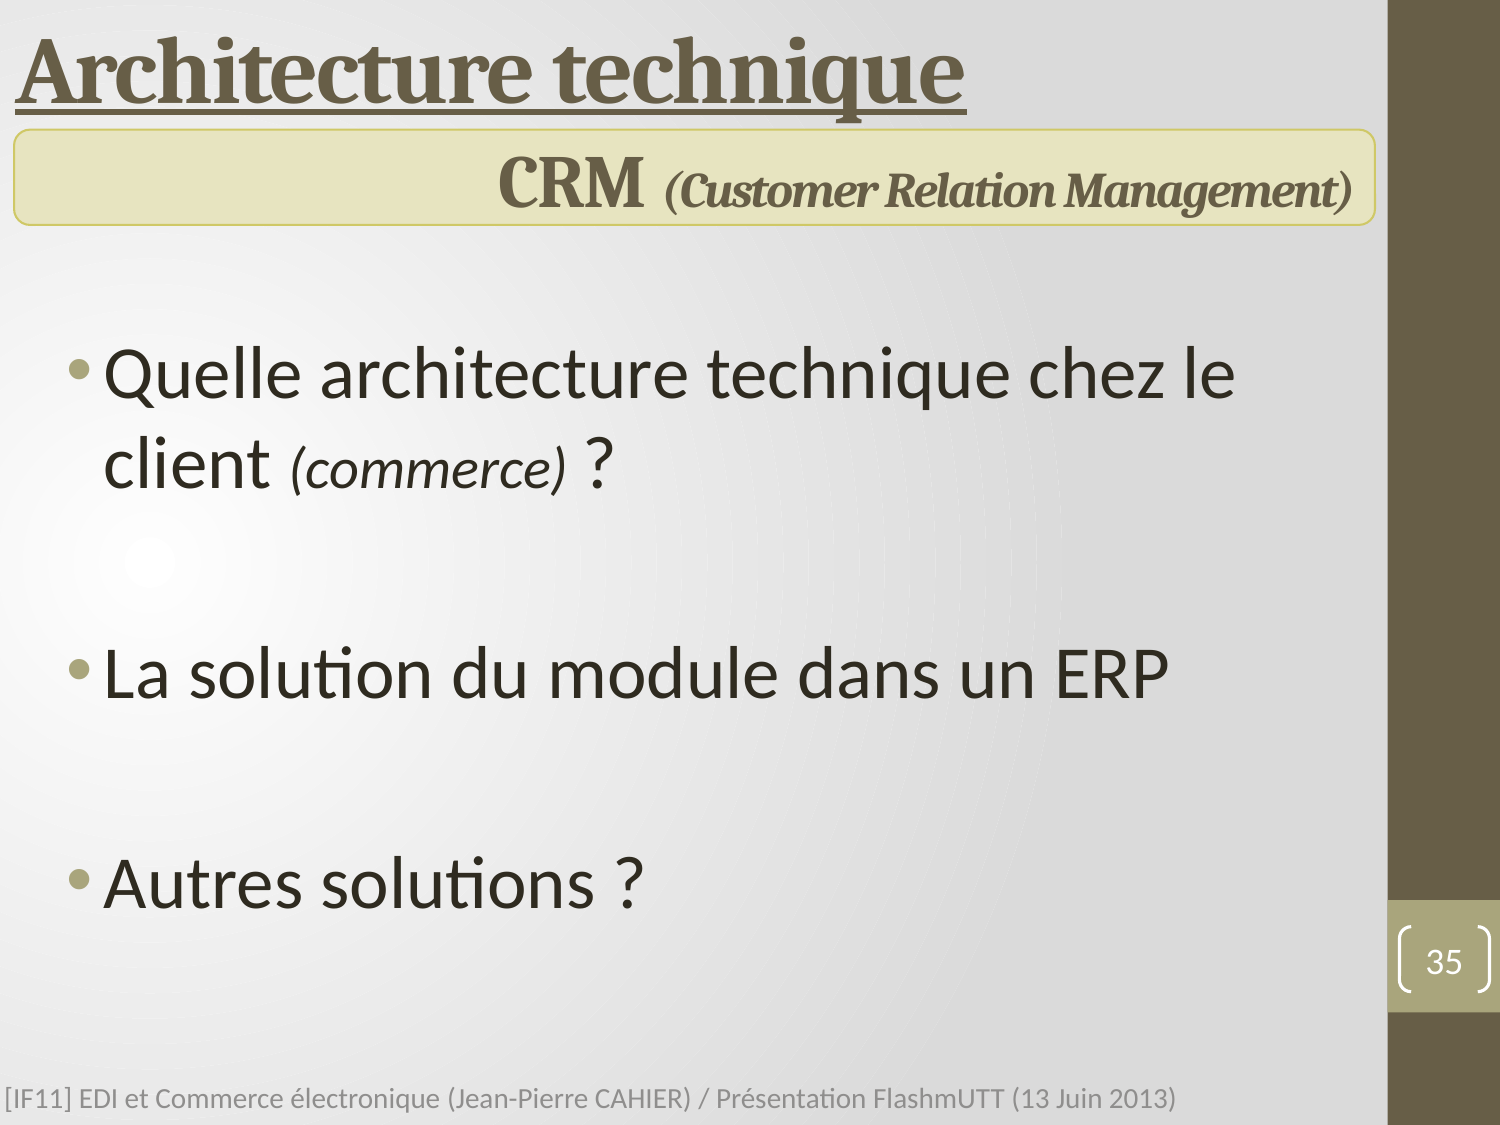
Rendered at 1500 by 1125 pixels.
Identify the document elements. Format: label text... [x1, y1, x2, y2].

text_box [IF11] EDI et Commerce électronique (Jean-Pierre CAHIER) / Présentation FlashmUTT (13 Juin 2013) [0, 1071, 1324, 1125]
slide_number 35 [1397, 925, 1492, 994]
title Architecture technique [0, 0, 1388, 130]
text_box Quelle architecture technique chez le client (commerce) ? La solution du module dans un ERP Autres solutions ? [32, 315, 1357, 1086]
text_box CRM (Customer Relation Management) [13, 128, 1377, 226]
